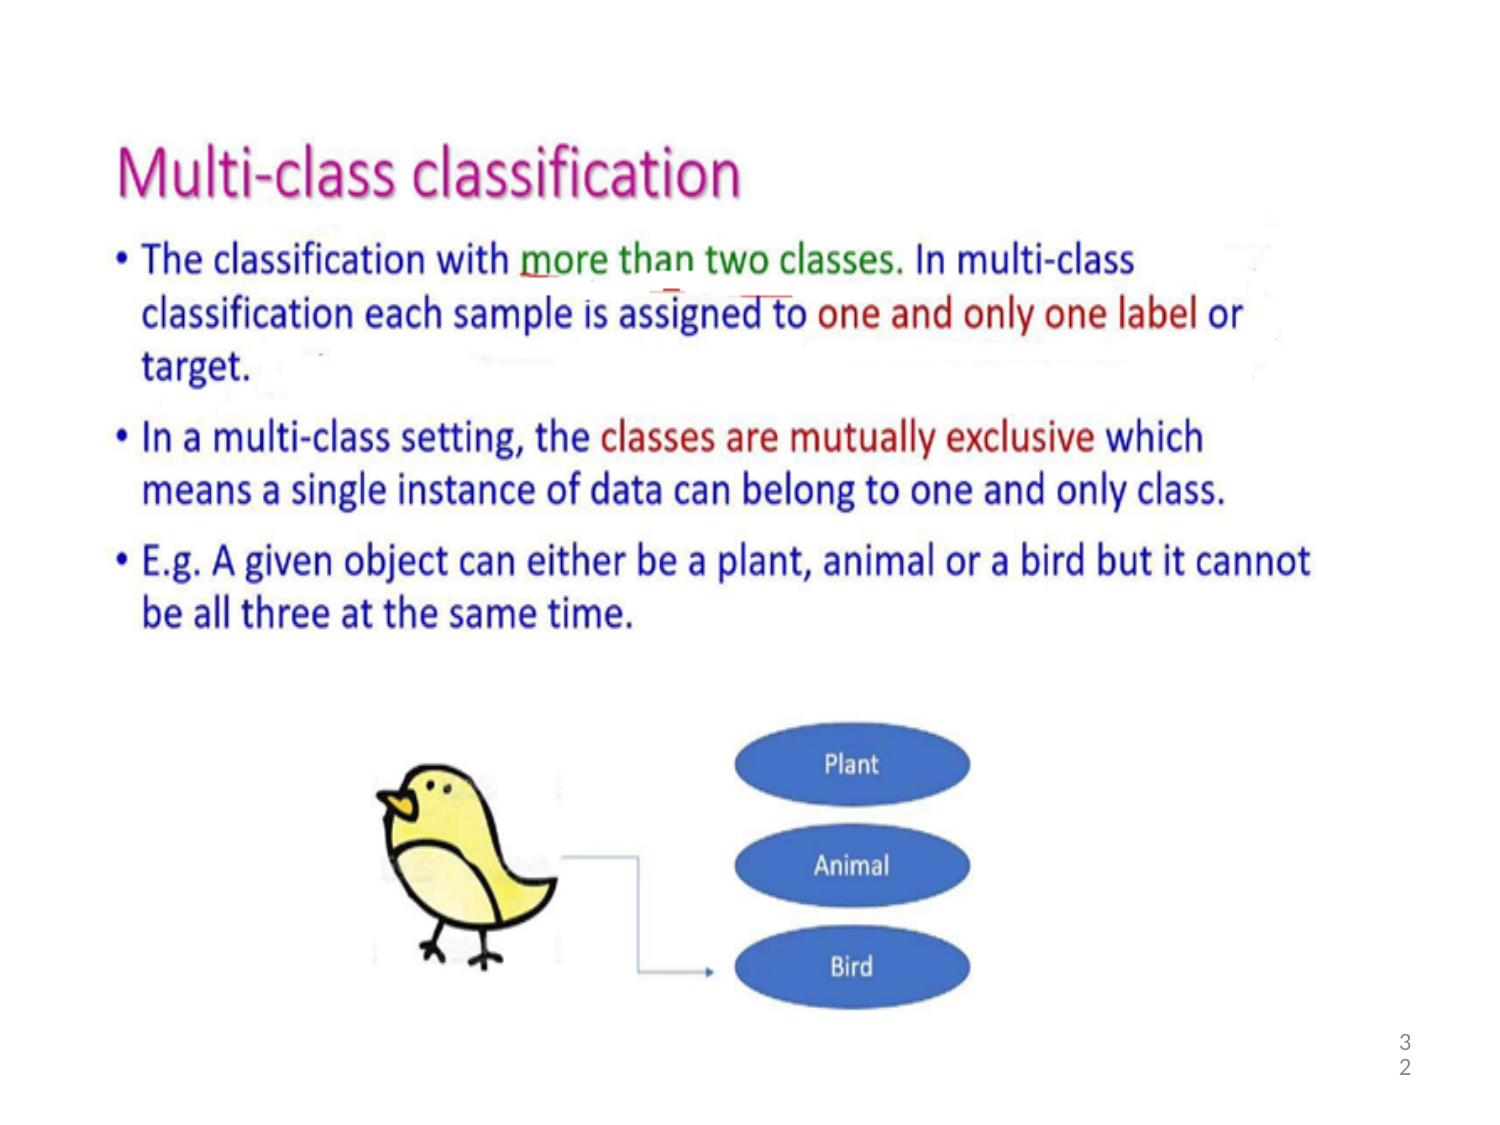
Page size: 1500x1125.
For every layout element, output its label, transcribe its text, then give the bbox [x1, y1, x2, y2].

slide_number 32 [1391, 713, 1424, 1125]
picture [84, 137, 1379, 1026]
